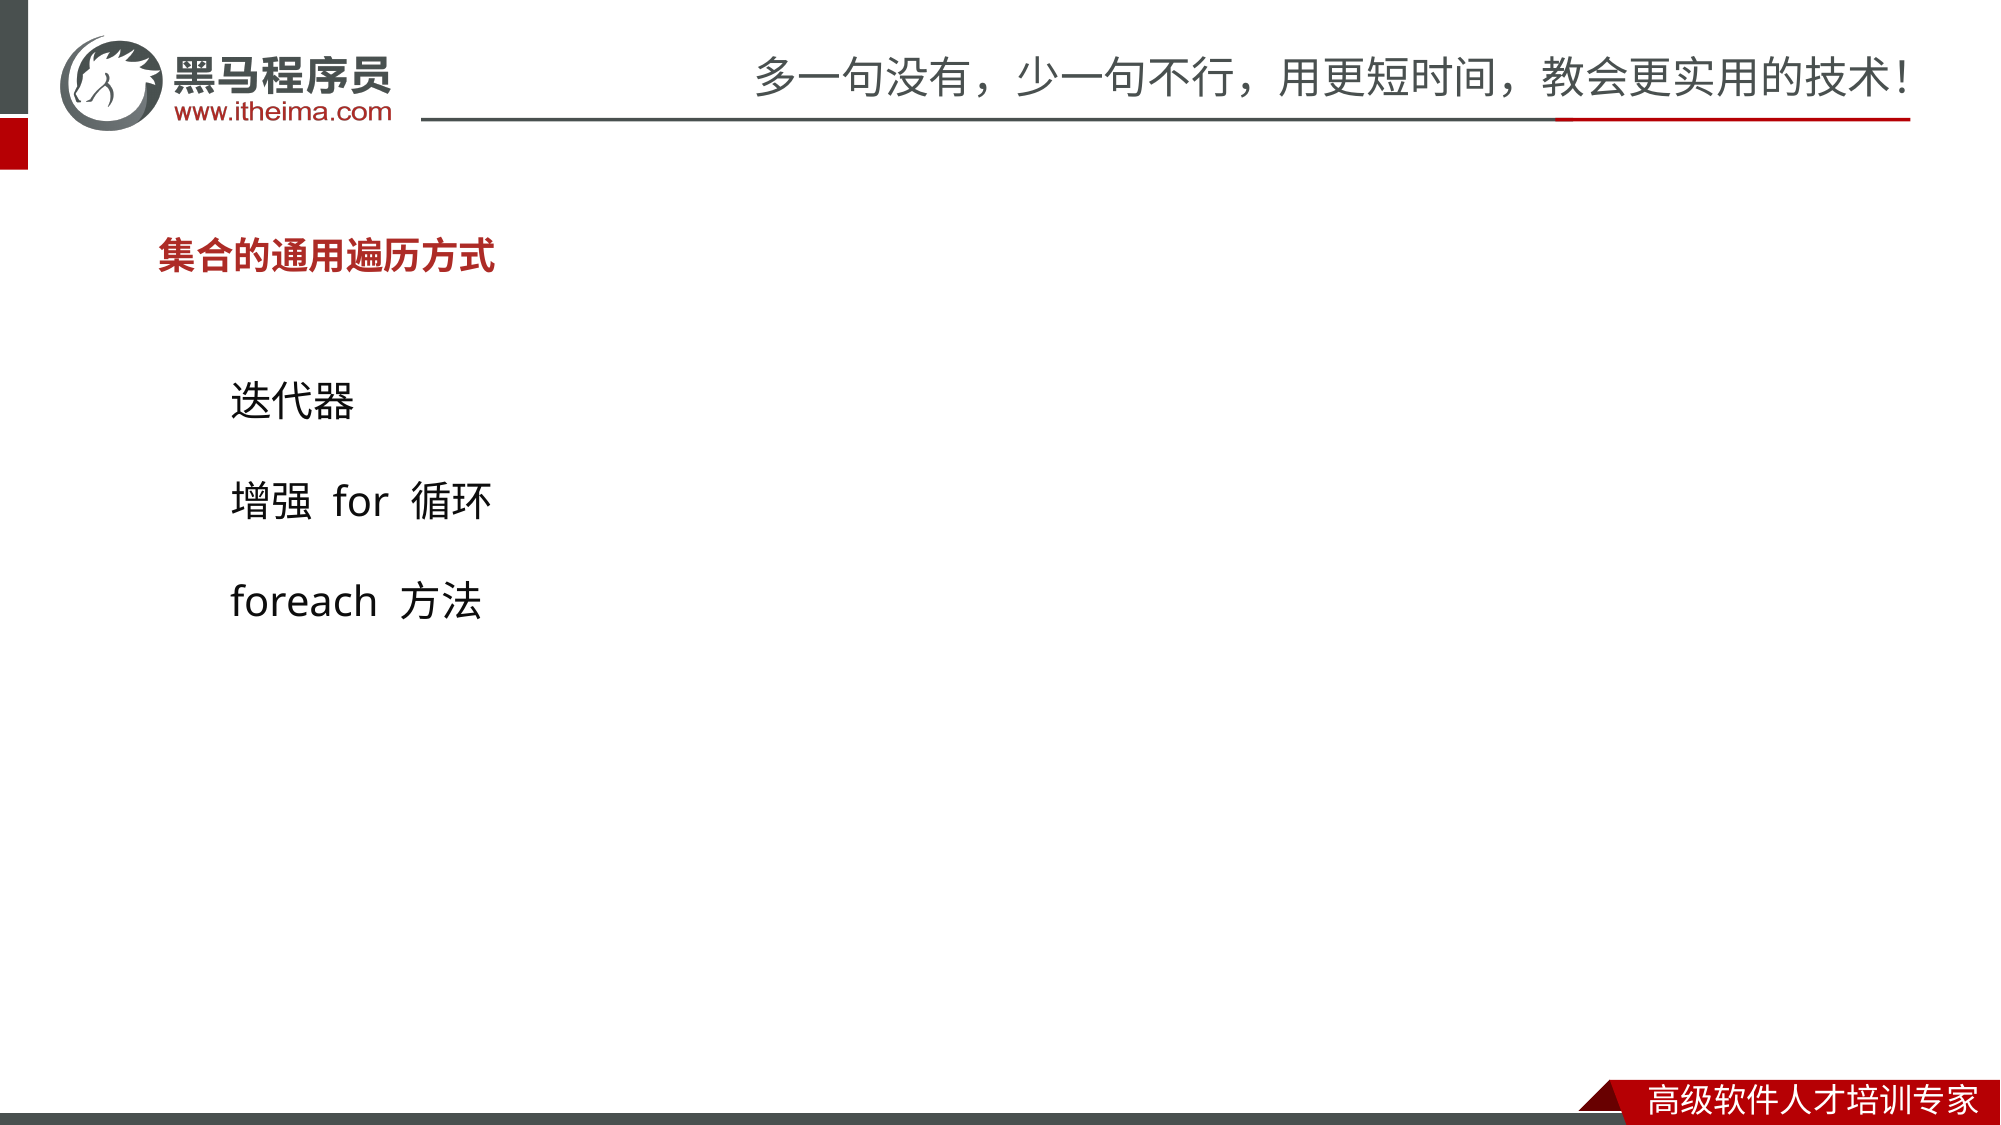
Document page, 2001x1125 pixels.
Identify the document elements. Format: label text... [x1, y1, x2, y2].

text_box 迭代器 增强 for 循环 foreach 方法 [215, 317, 1304, 633]
picture [14, 0, 453, 179]
text_box 集合的通用遍历方式 [143, 179, 913, 285]
